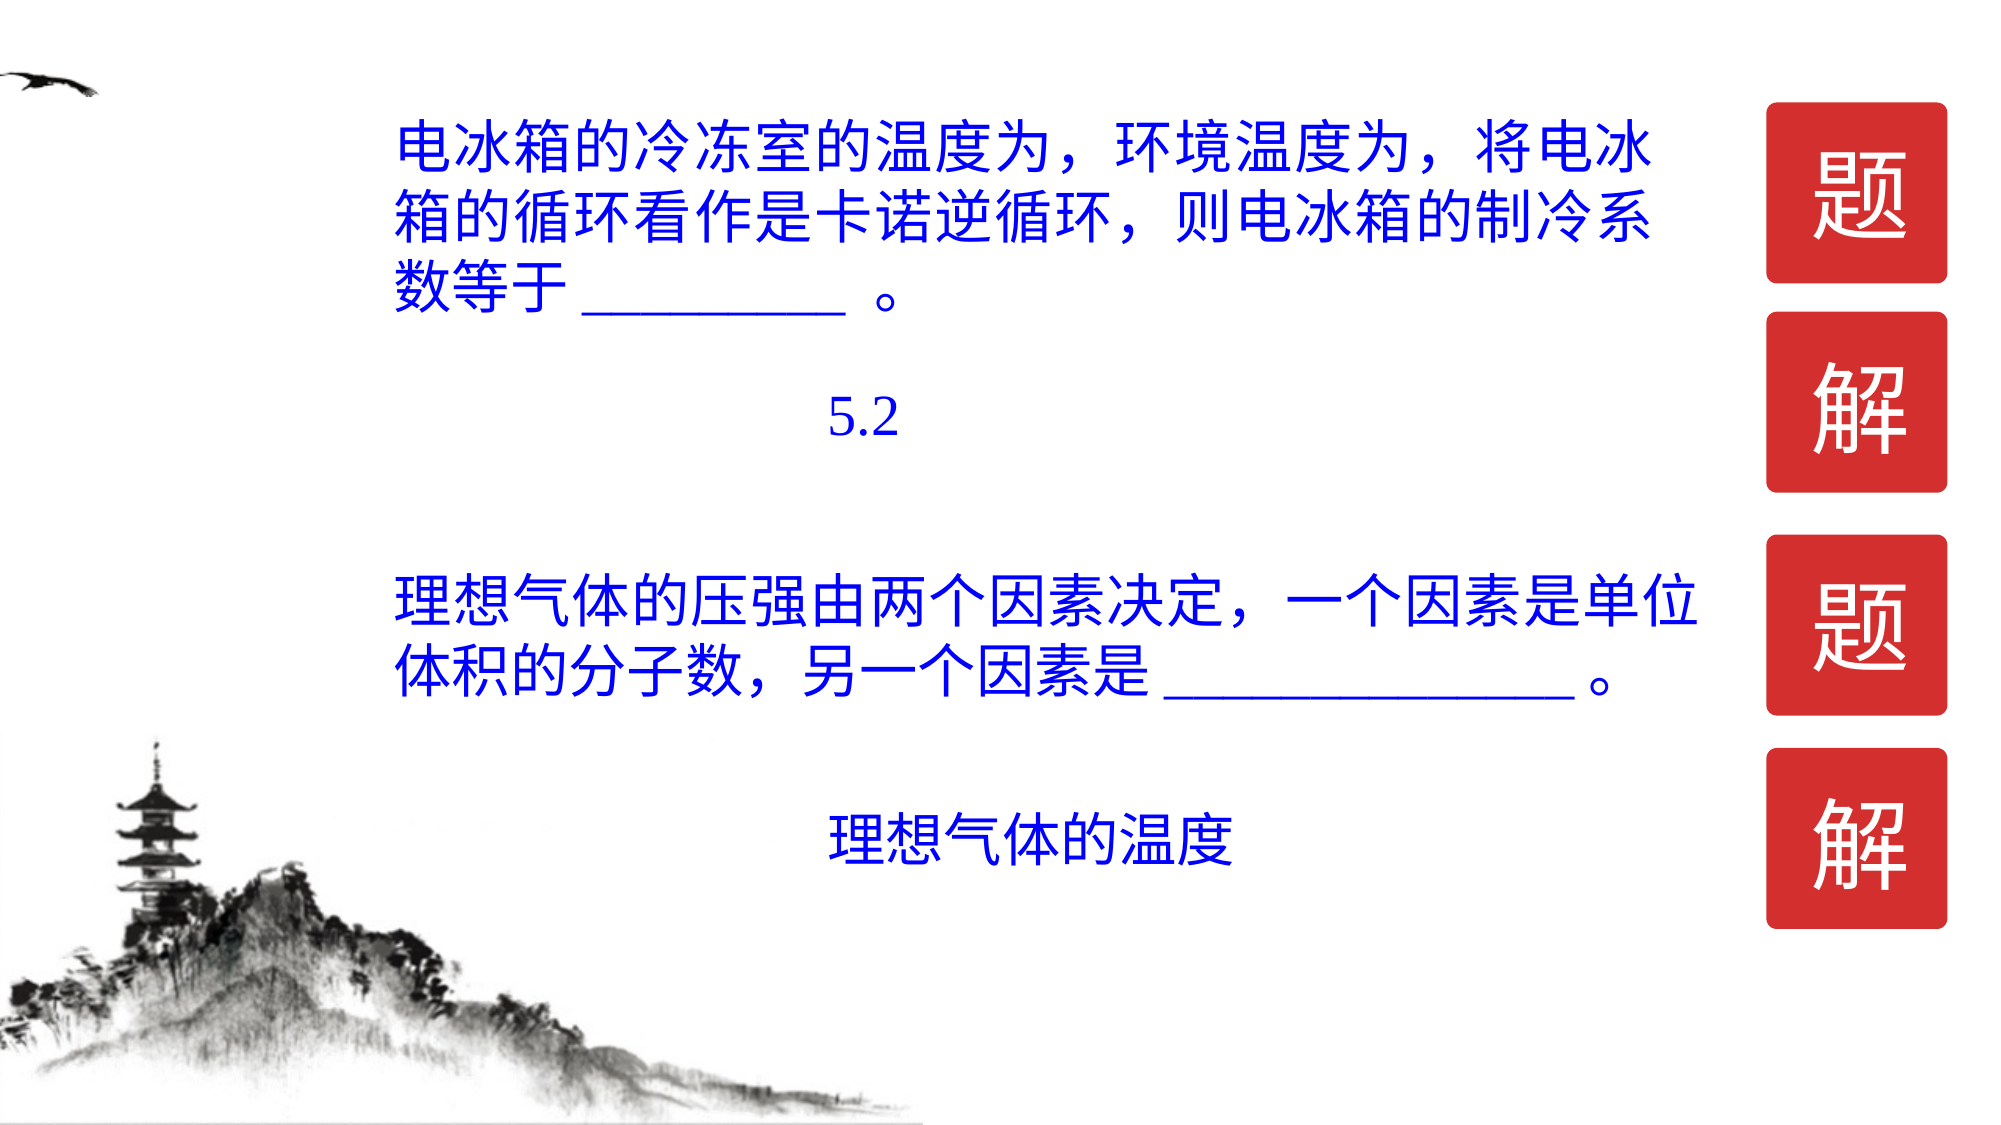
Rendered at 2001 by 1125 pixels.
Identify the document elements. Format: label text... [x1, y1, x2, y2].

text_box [1766, 311, 1948, 493]
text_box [1766, 102, 1948, 284]
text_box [1766, 534, 1948, 716]
text_box 理想气体的压强由两个因素决定，一个因素是单位体积的分子数，另一个因素是______________。 [379, 556, 1715, 712]
text_box 5.2 [812, 369, 989, 455]
picture [0, 3, 99, 97]
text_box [1766, 747, 1948, 929]
text_box 理想气体的温度 [812, 795, 1352, 881]
picture [0, 732, 923, 1125]
